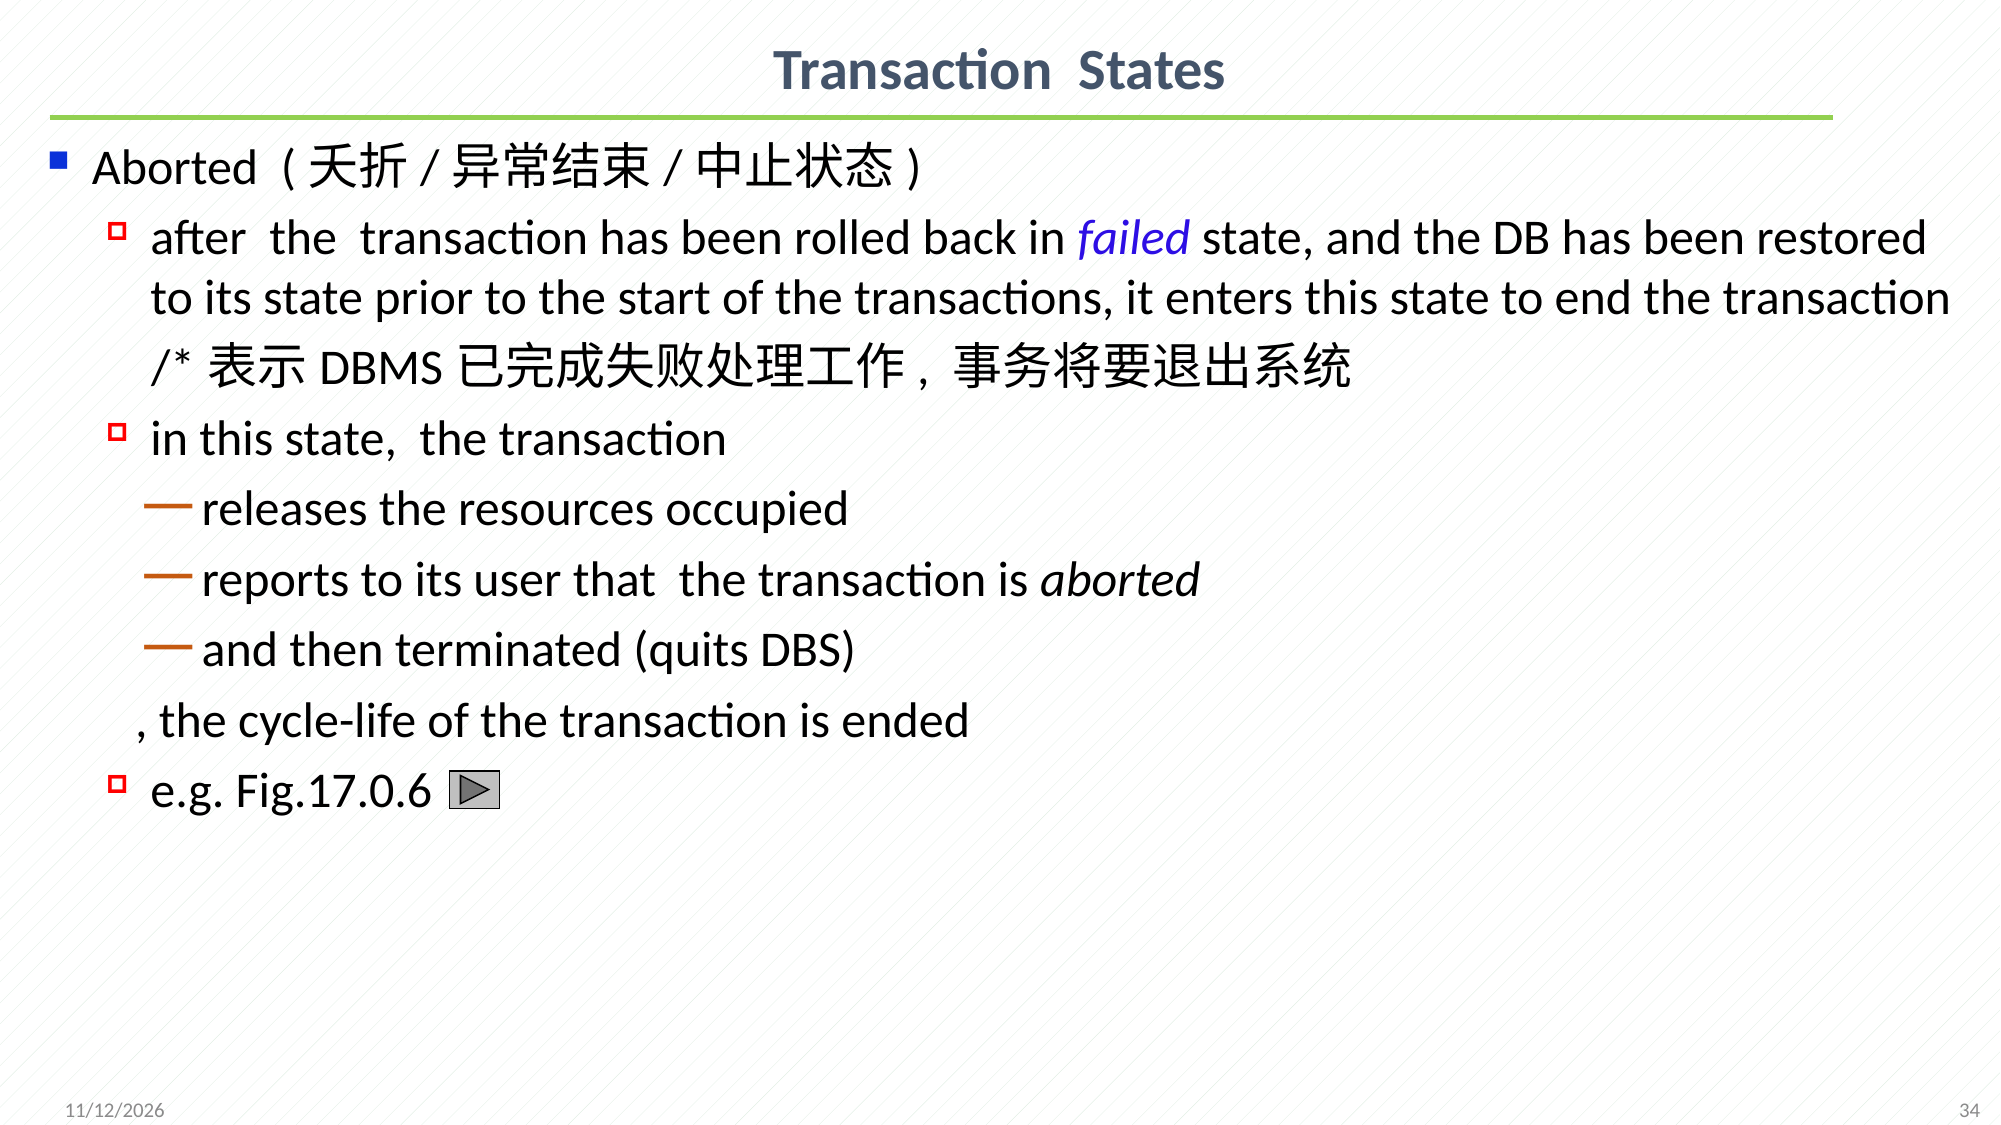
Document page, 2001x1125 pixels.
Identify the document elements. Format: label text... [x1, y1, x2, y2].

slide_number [49, 1079, 500, 1125]
title Transaction States [50, 13, 1949, 126]
slide_number 34 [1545, 1079, 1996, 1125]
text_box [449, 770, 500, 809]
list Aborted (夭折/异常结束/中止状态) after the transaction has been rolled back in failed state, and the DB has been restored to its state prior to the start of the transactions, it enters this state to end the transaction /*表示DBMS已完成失败处理工作, 事务将要退出系统 in this state, the transaction releases the resources occupied reports to its user that the transaction is aborted and then terminated (quits DBS) , the cycle-life of the transaction is ended e.g. Fig.17.0.6 [32, 126, 1974, 1081]
